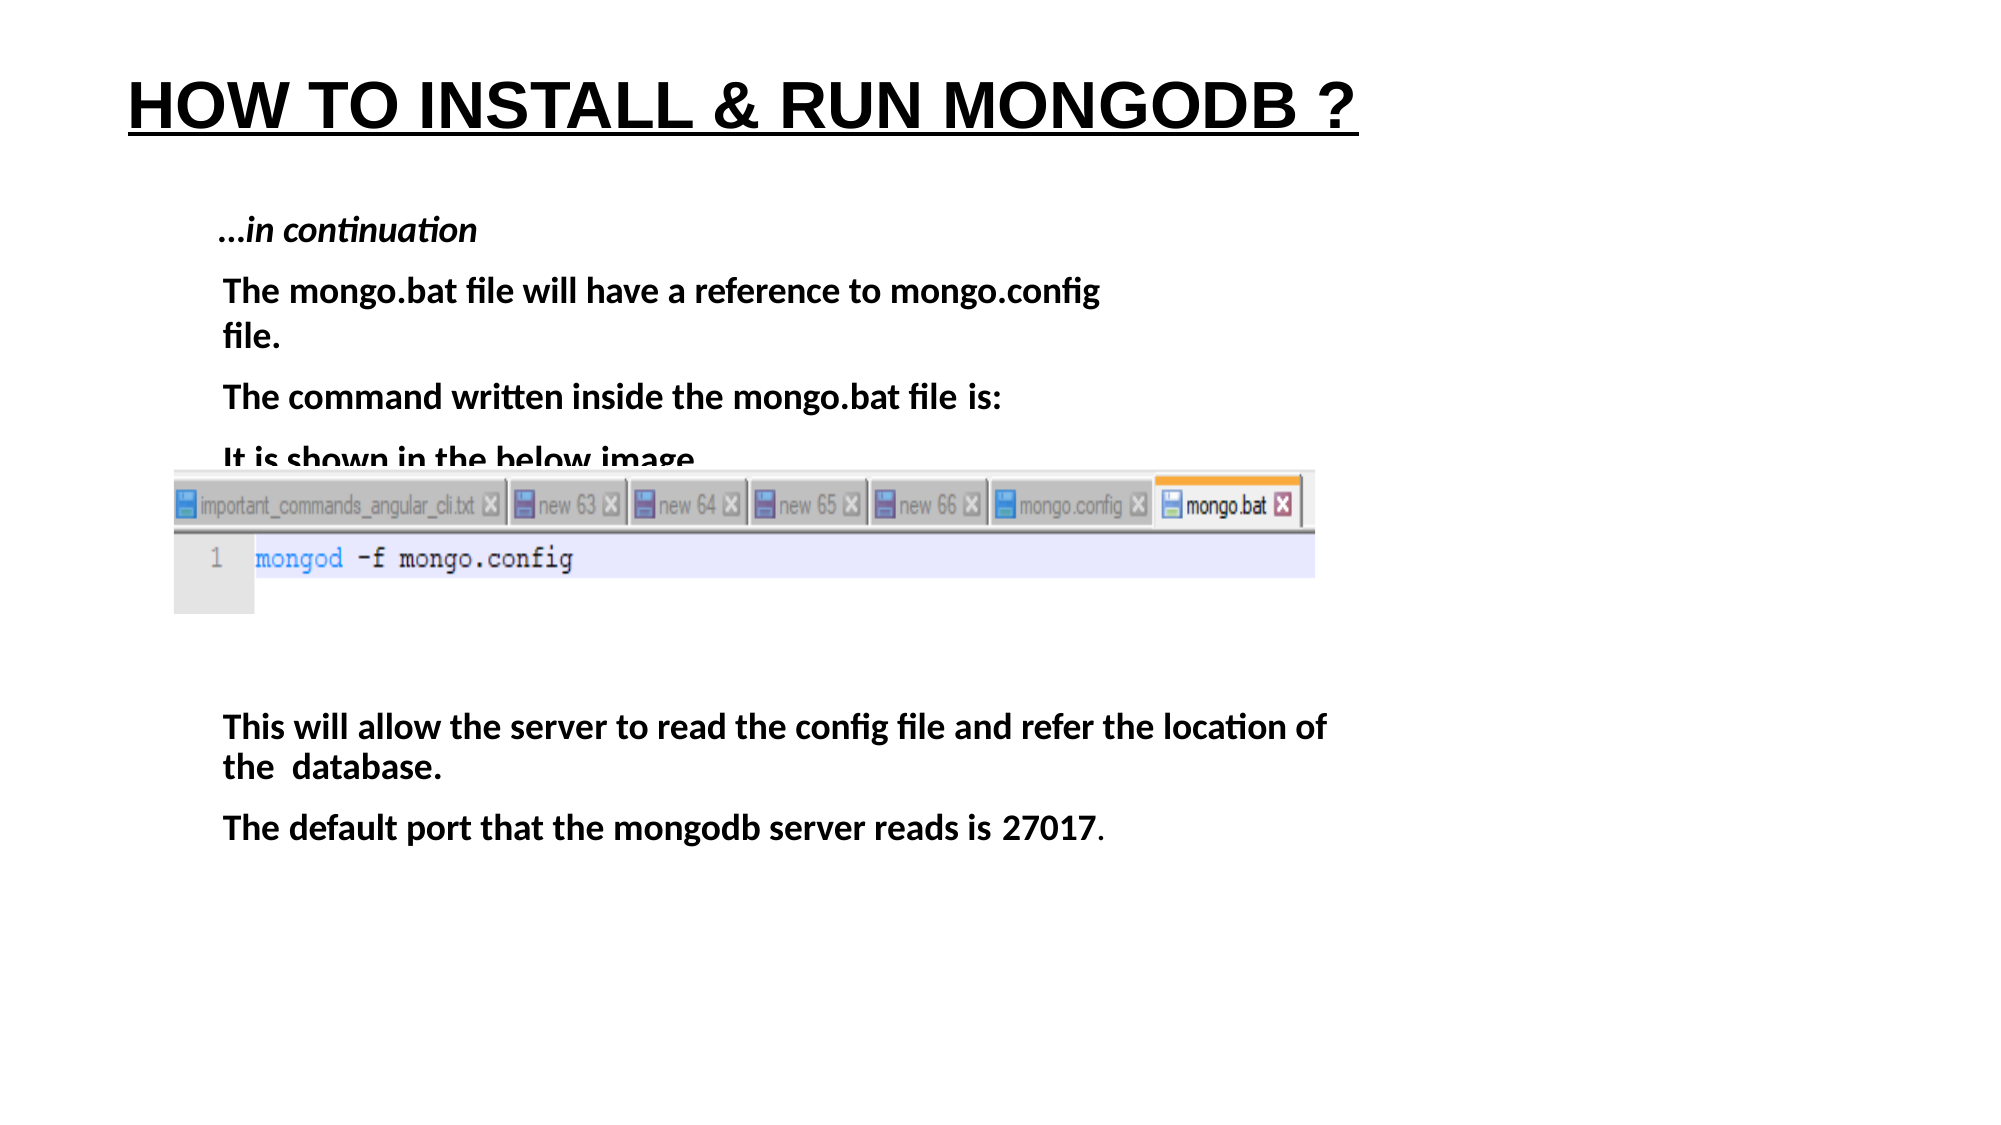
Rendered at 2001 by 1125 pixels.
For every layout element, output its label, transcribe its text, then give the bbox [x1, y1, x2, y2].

text_box [173, 466, 1316, 614]
text_box …in continuation The mongo.bat file will have a reference to mongo.config file. The command written inside the mongo.bat file is: It is shown in the below image. [173, 186, 1166, 466]
text_box HOW TO INSTALL & RUN MONGODB ? [125, 59, 1736, 197]
text_box This will allow the server to read the config file and refer the location of the database. The default port that the mongodb server reads is 27017. [173, 699, 1374, 848]
